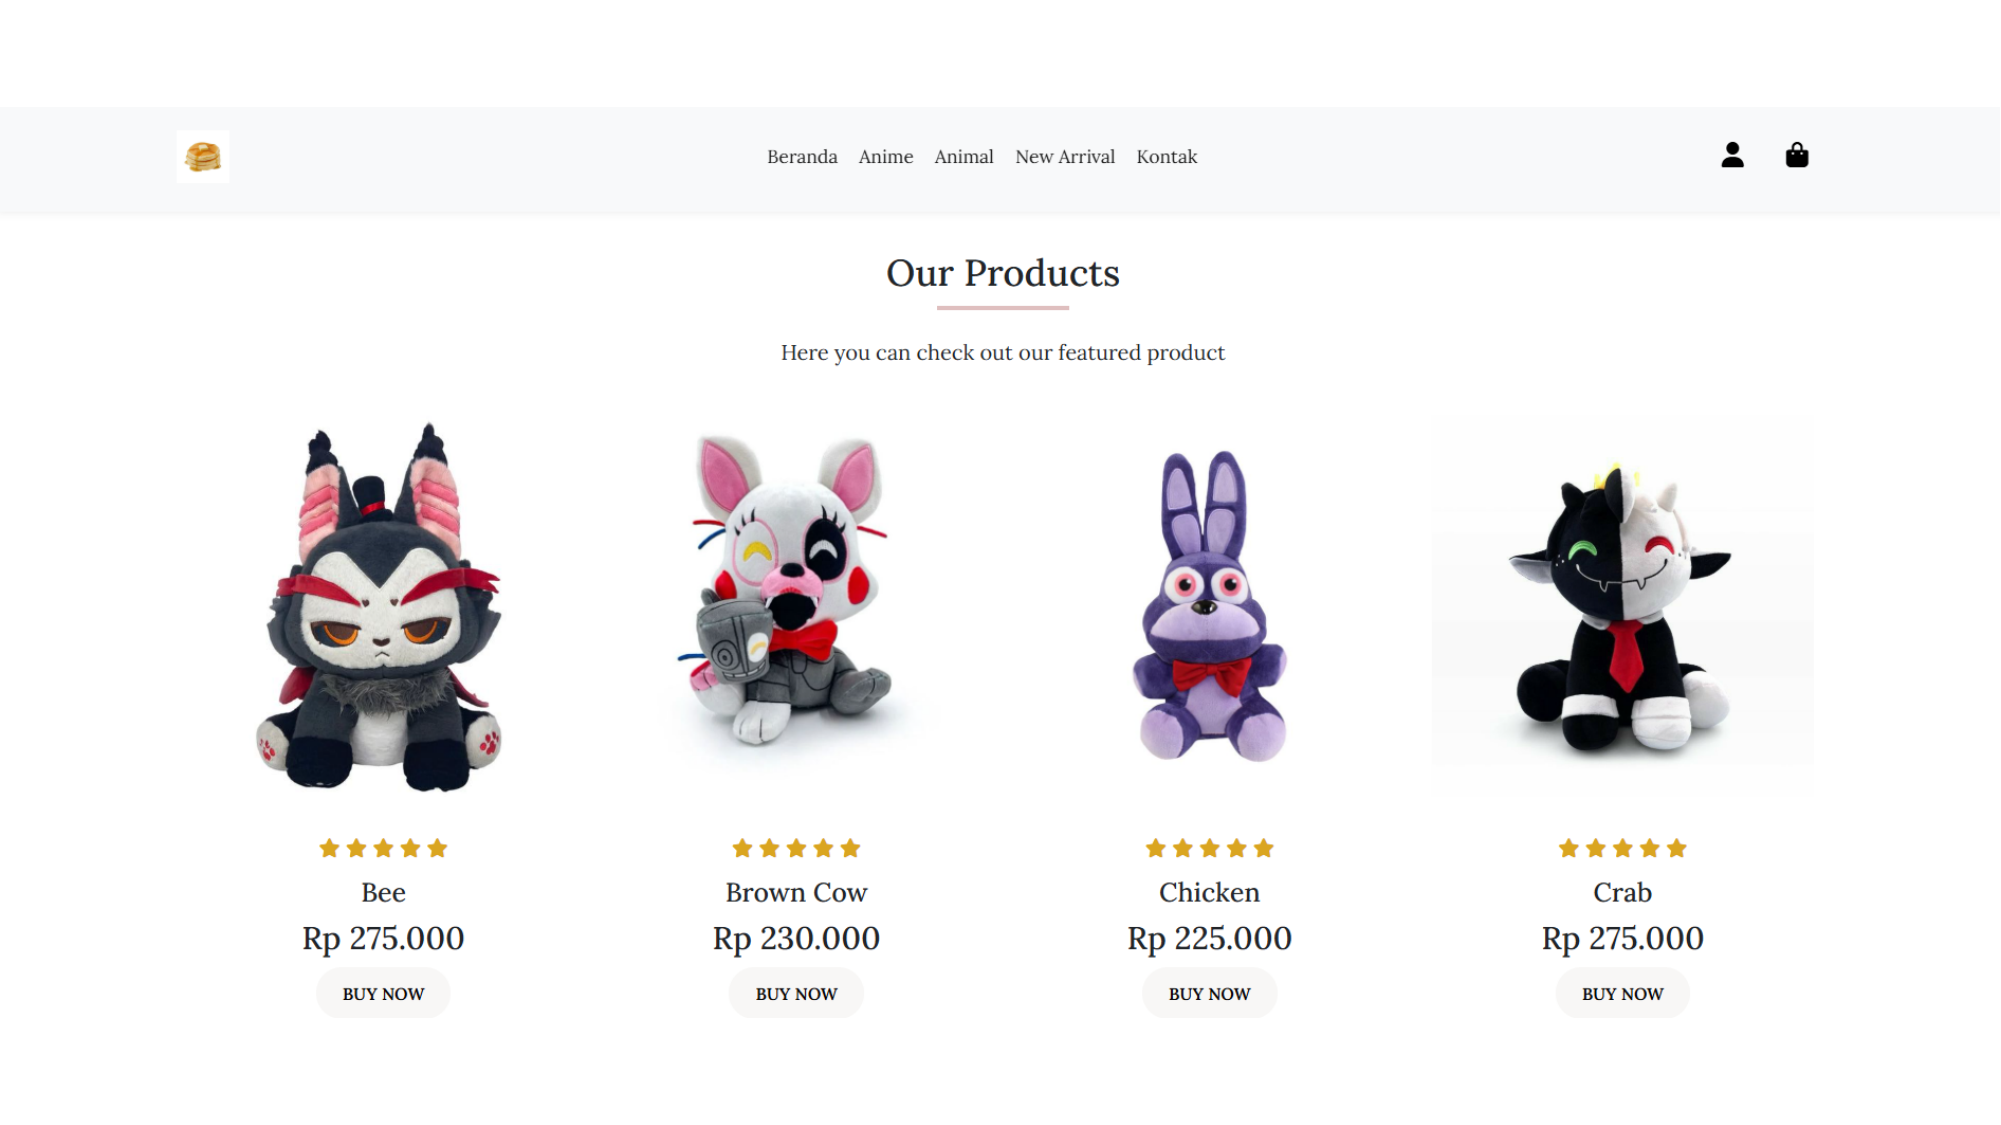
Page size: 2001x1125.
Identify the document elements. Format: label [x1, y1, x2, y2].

picture [0, 107, 2000, 1018]
